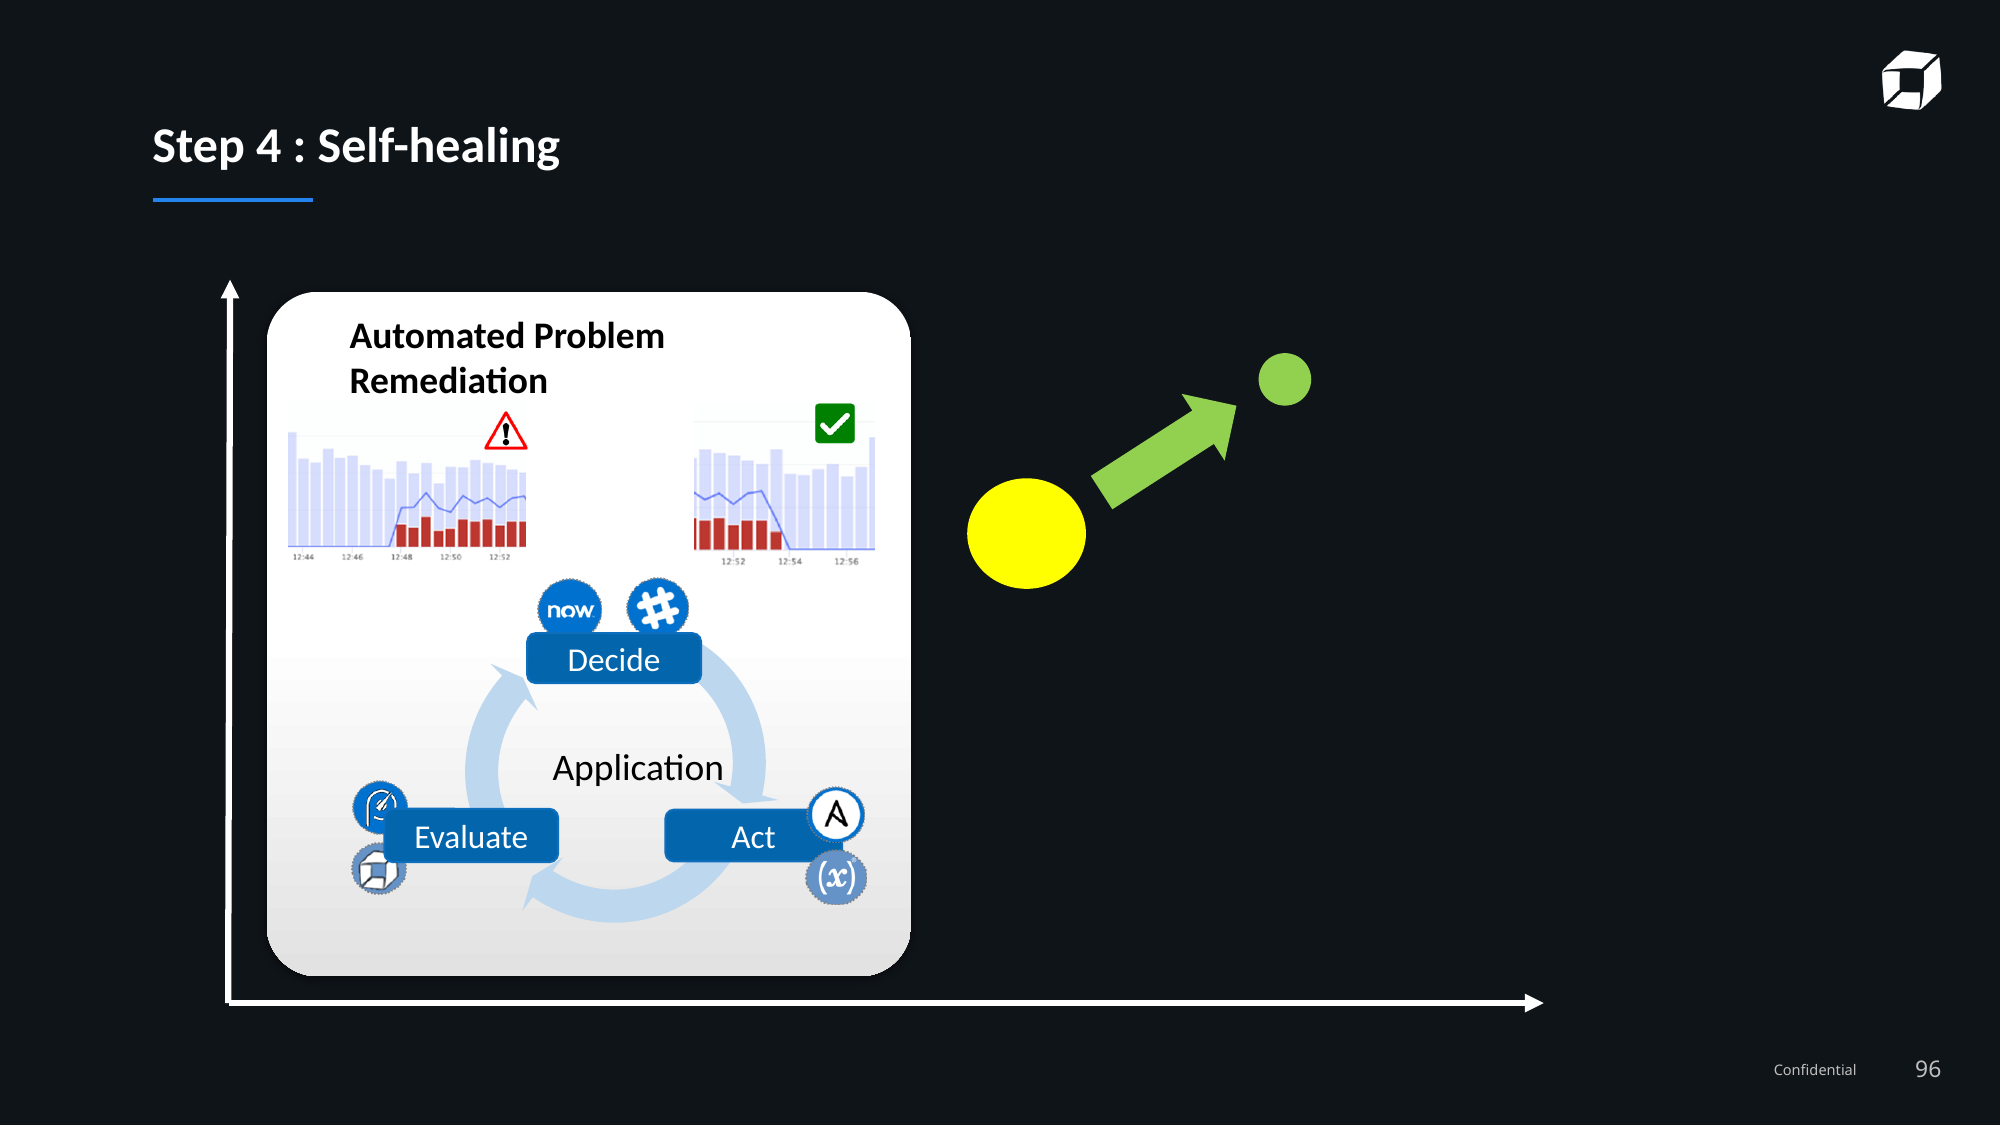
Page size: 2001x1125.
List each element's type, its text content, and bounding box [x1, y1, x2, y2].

text_box [1089, 392, 1238, 511]
text_box Act [664, 808, 844, 863]
text_box [522, 857, 730, 923]
picture [352, 778, 410, 837]
picture [1881, 50, 1942, 110]
text_box Application [537, 735, 751, 795]
picture [806, 786, 865, 843]
title Step 4 : Self-healing [137, 59, 1863, 181]
picture [288, 400, 528, 572]
picture [537, 578, 602, 641]
text_box [1257, 352, 1313, 407]
text_box [465, 663, 538, 807]
picture [805, 849, 867, 905]
text_box [266, 291, 912, 977]
picture [694, 402, 875, 579]
text_box [698, 644, 779, 804]
text_box Decide [526, 632, 703, 685]
text_box Automated Problem Remediation [334, 303, 681, 409]
text_box [966, 477, 1087, 590]
picture [626, 577, 690, 638]
picture [347, 842, 419, 901]
text_box Evaluate [383, 807, 560, 864]
